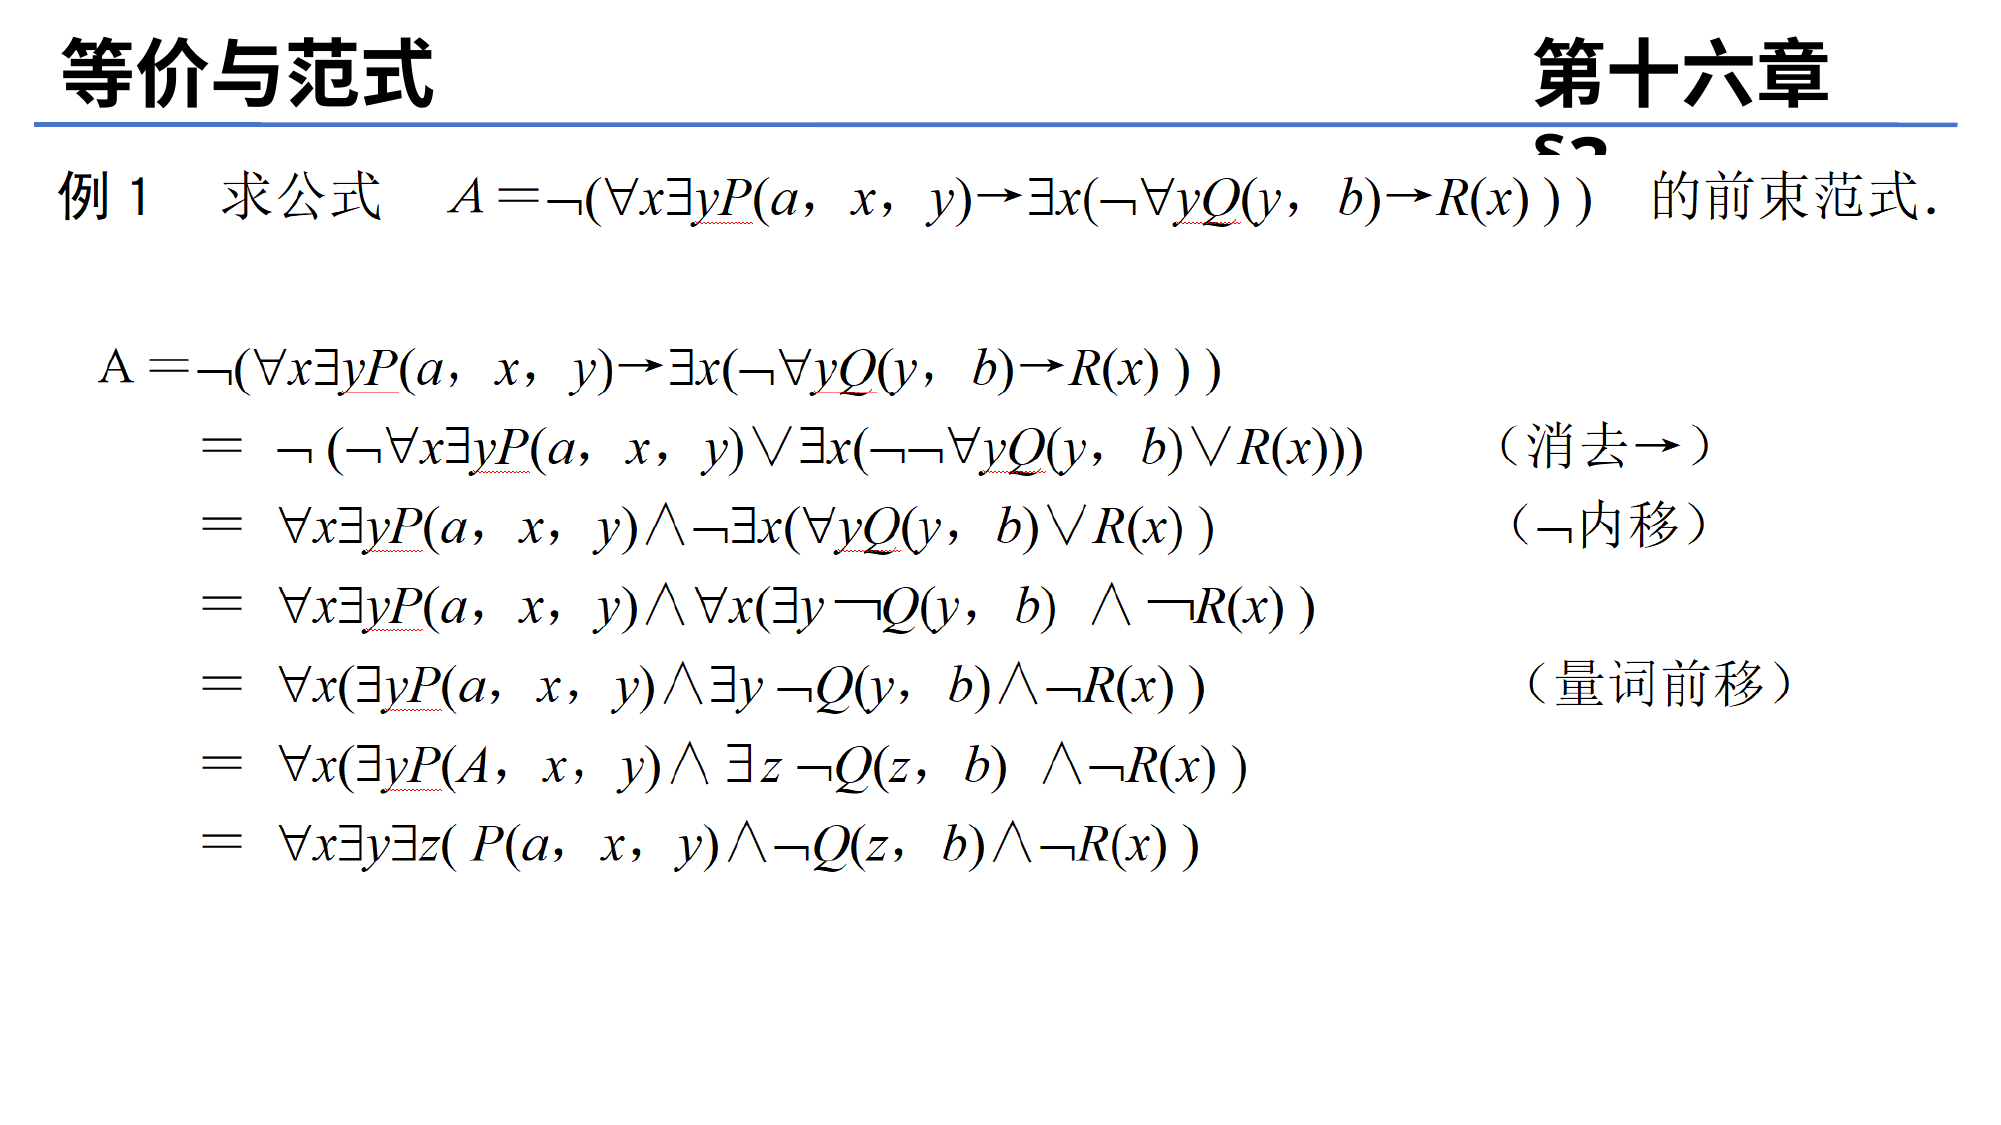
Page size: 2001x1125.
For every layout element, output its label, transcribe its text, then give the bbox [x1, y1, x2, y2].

picture [75, 325, 1841, 894]
text_box 第十六章 §3 [1517, 19, 1958, 124]
text_box 第十六章 §3 [1517, 126, 1958, 154]
text_box 等价与范式 [46, 18, 932, 124]
picture [33, 154, 1969, 244]
